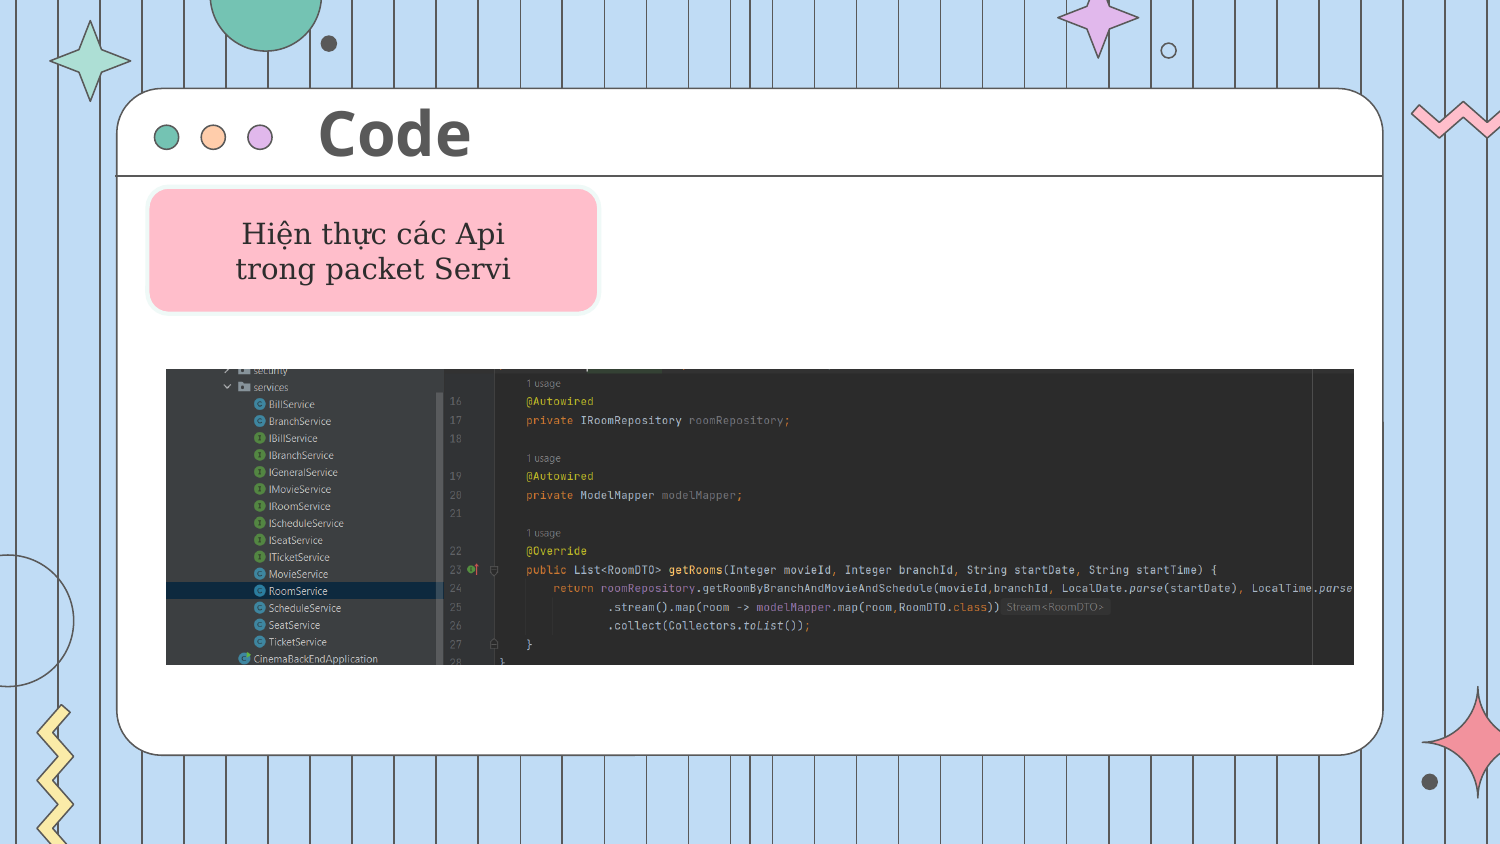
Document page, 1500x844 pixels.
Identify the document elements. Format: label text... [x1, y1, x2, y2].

title Code [302, 88, 1340, 175]
picture [165, 368, 1355, 665]
text_box Hiện thực các Api trong packet Servi [145, 184, 602, 316]
